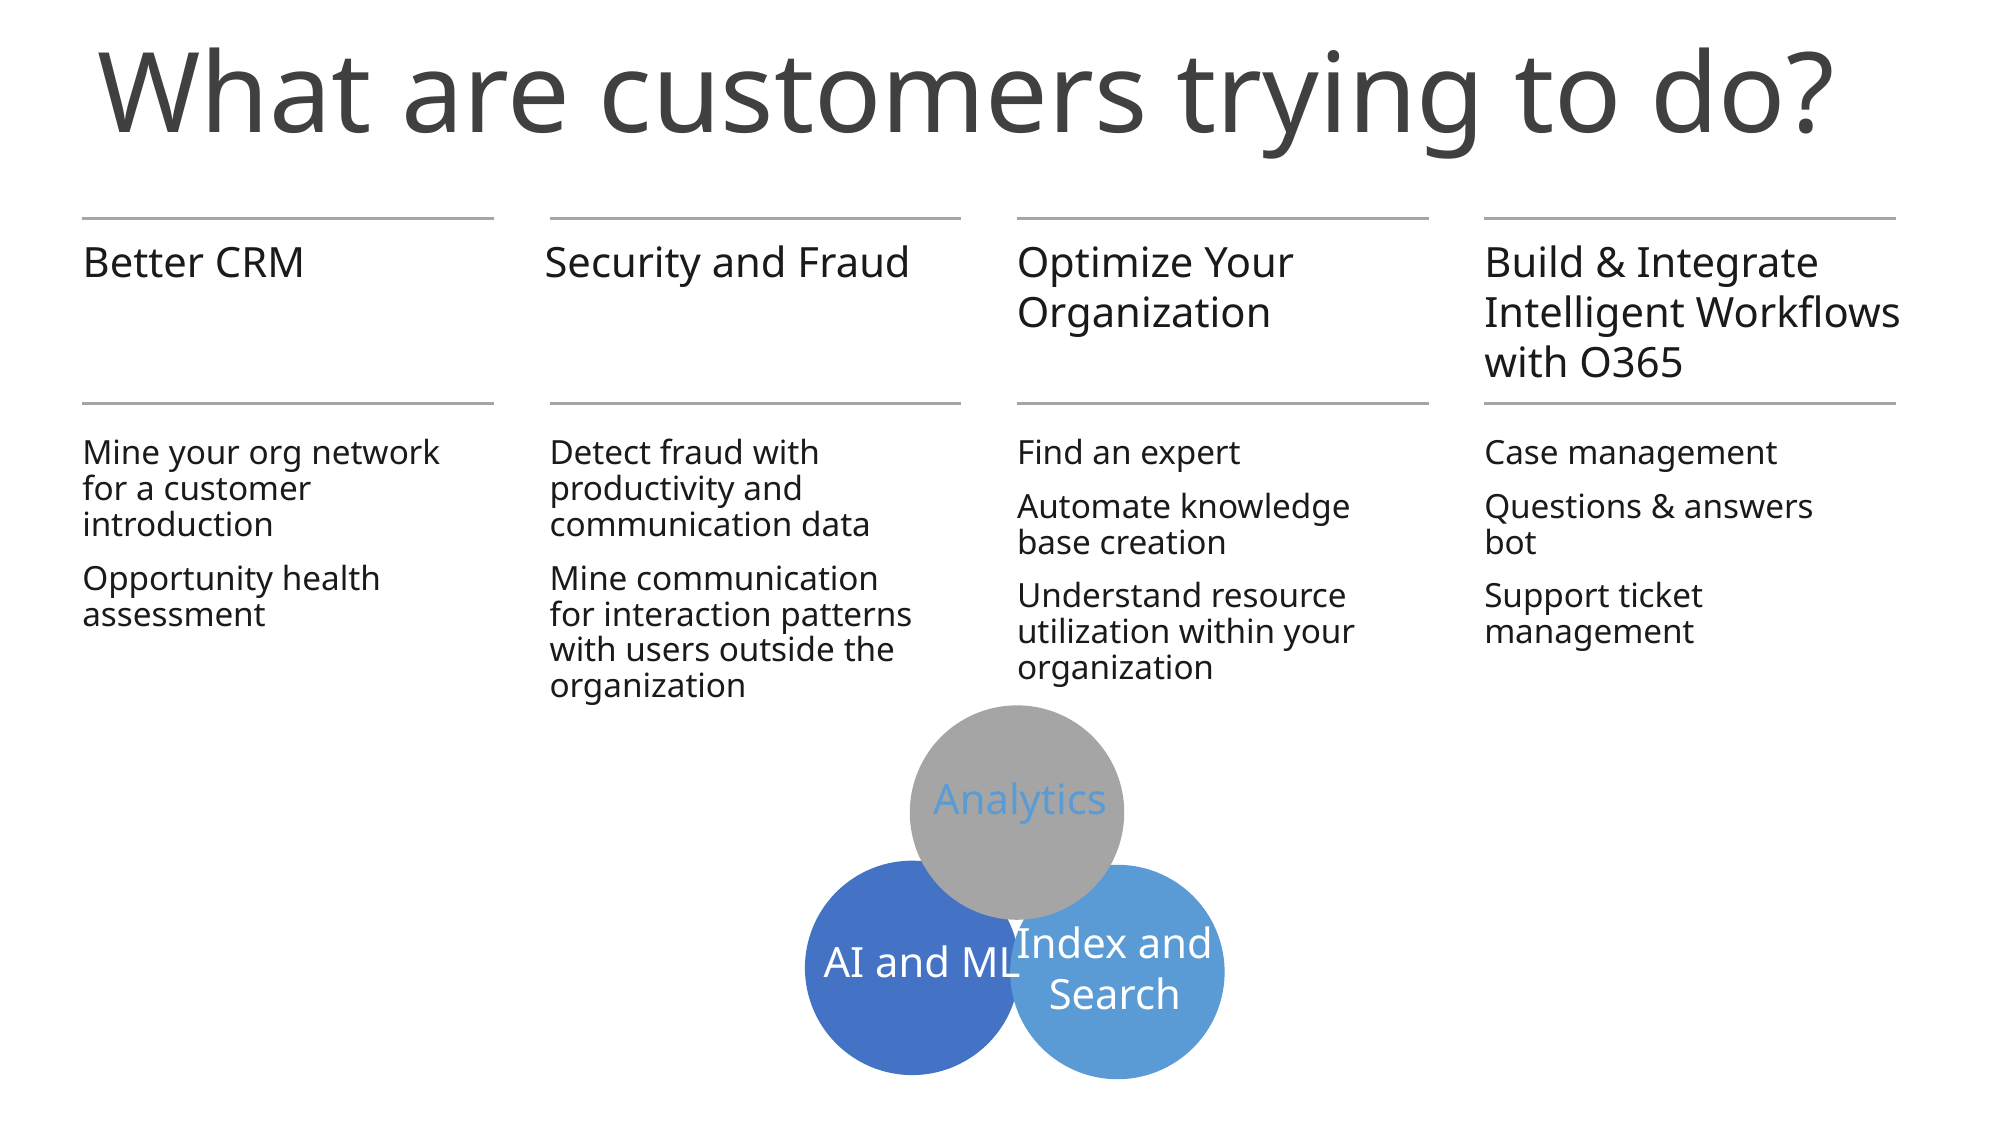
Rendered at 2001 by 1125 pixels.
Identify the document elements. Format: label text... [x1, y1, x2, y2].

text_box Analytics [962, 773, 1016, 824]
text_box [549, 218, 962, 836]
text_box [912, 824, 1122, 920]
text_box AI and ML [823, 935, 1007, 986]
text_box [804, 860, 1008, 1076]
text_box Index and Search [1007, 917, 1222, 1018]
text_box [82, 218, 494, 836]
title What are customers trying to do? [82, 28, 1895, 165]
text_box [962, 705, 1016, 773]
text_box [1484, 218, 1944, 836]
text_box [1046, 864, 1210, 917]
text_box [1016, 218, 1429, 836]
text_box [1020, 1018, 1215, 1080]
